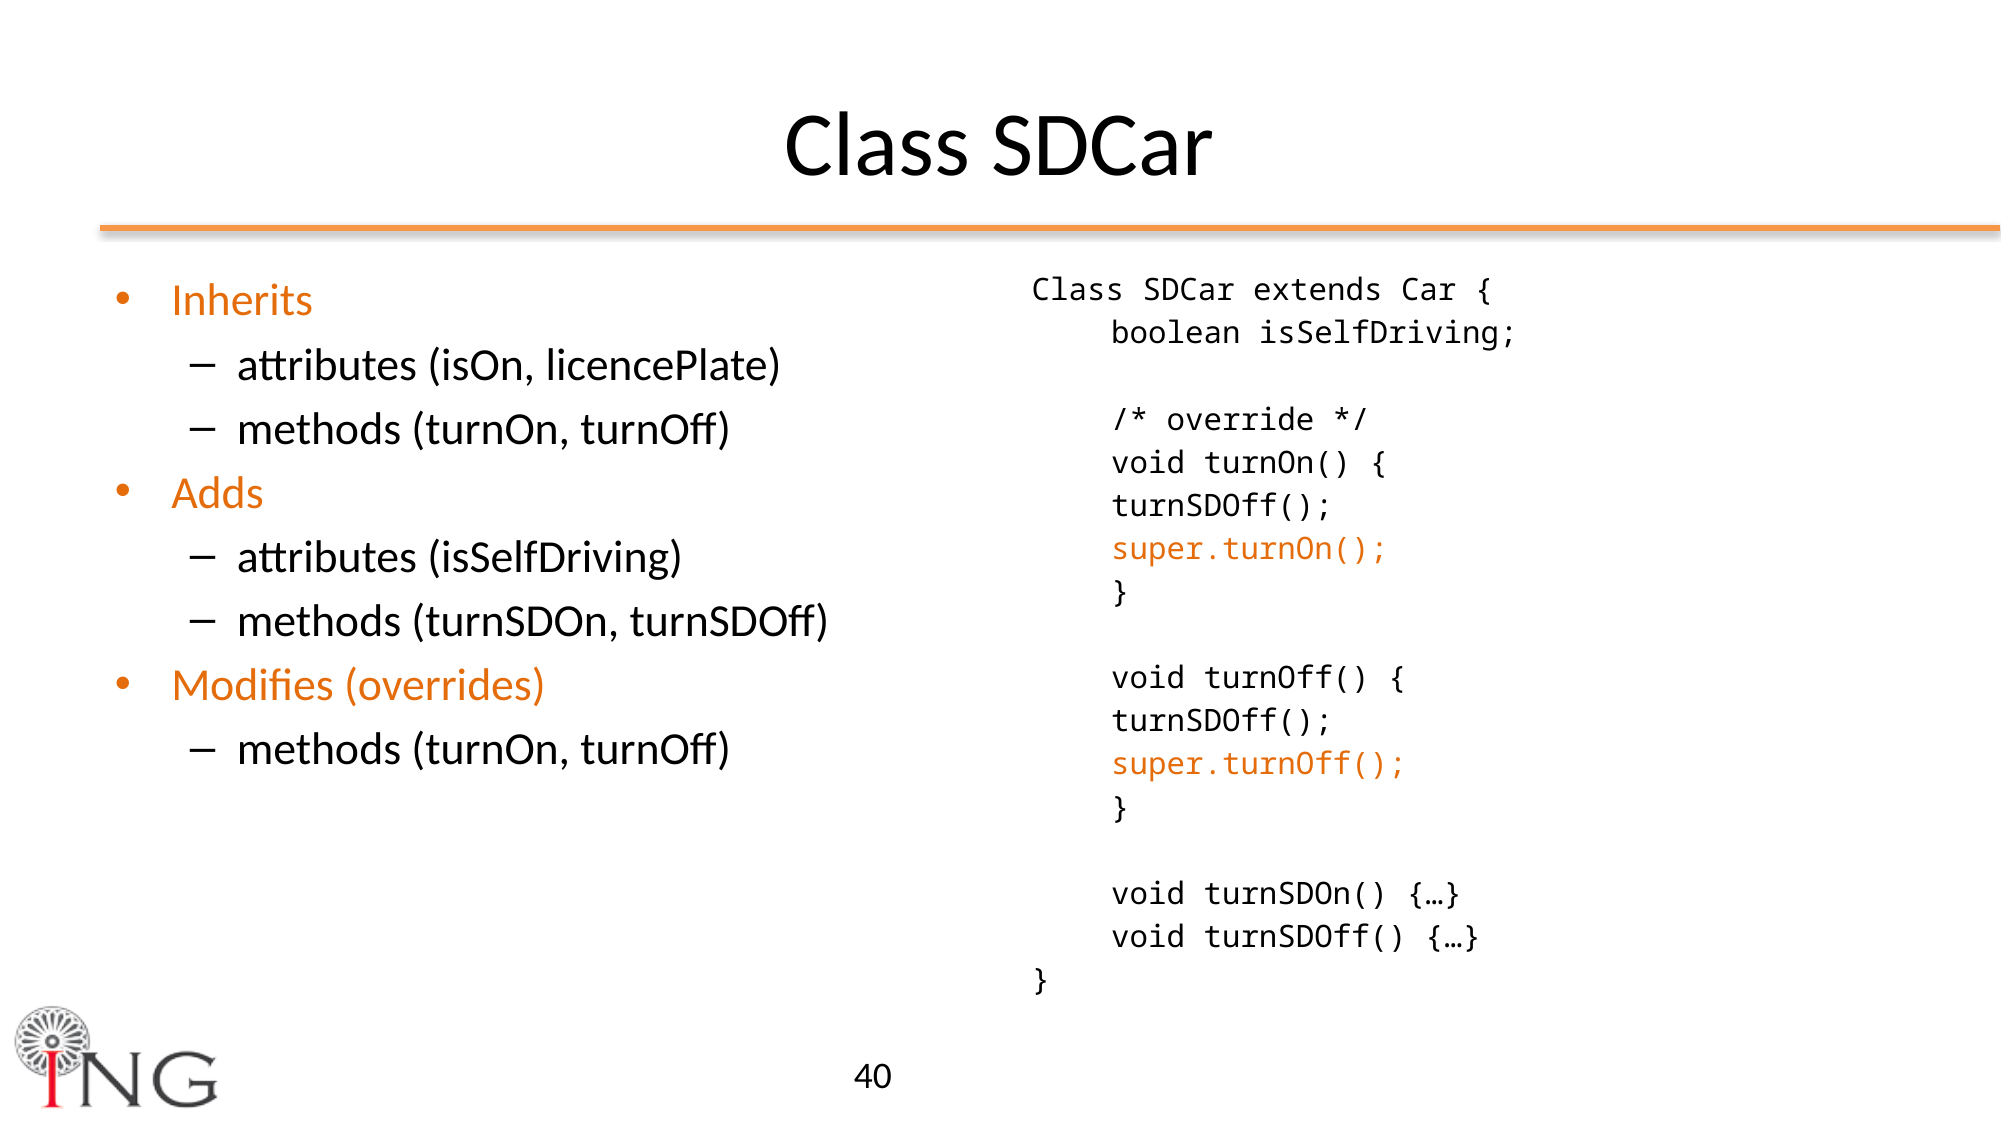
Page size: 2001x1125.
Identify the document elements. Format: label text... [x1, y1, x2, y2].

list Class SDCar extends Car { boolean isSelfDriving; /* override */ void turnOn() { turnSDOff(); super.turnOn(); } void turnOff() { turnSDOff(); super.turnOff(); } void turnSDOn() {…} void turnSDOff() {…} } [1016, 262, 1900, 1005]
title Class SDCar [99, 45, 1900, 233]
list Inherits attributes (isOn, licencePlate) methods (turnOn, turnOff) Adds attributes (isSelfDriving) methods (turnSDOn, turnSDOff) Modifies (overrides) methods (turnOn, turnOff) [99, 262, 984, 1005]
picture [0, 987, 244, 1125]
slide_number 40 [839, 1043, 1900, 1104]
